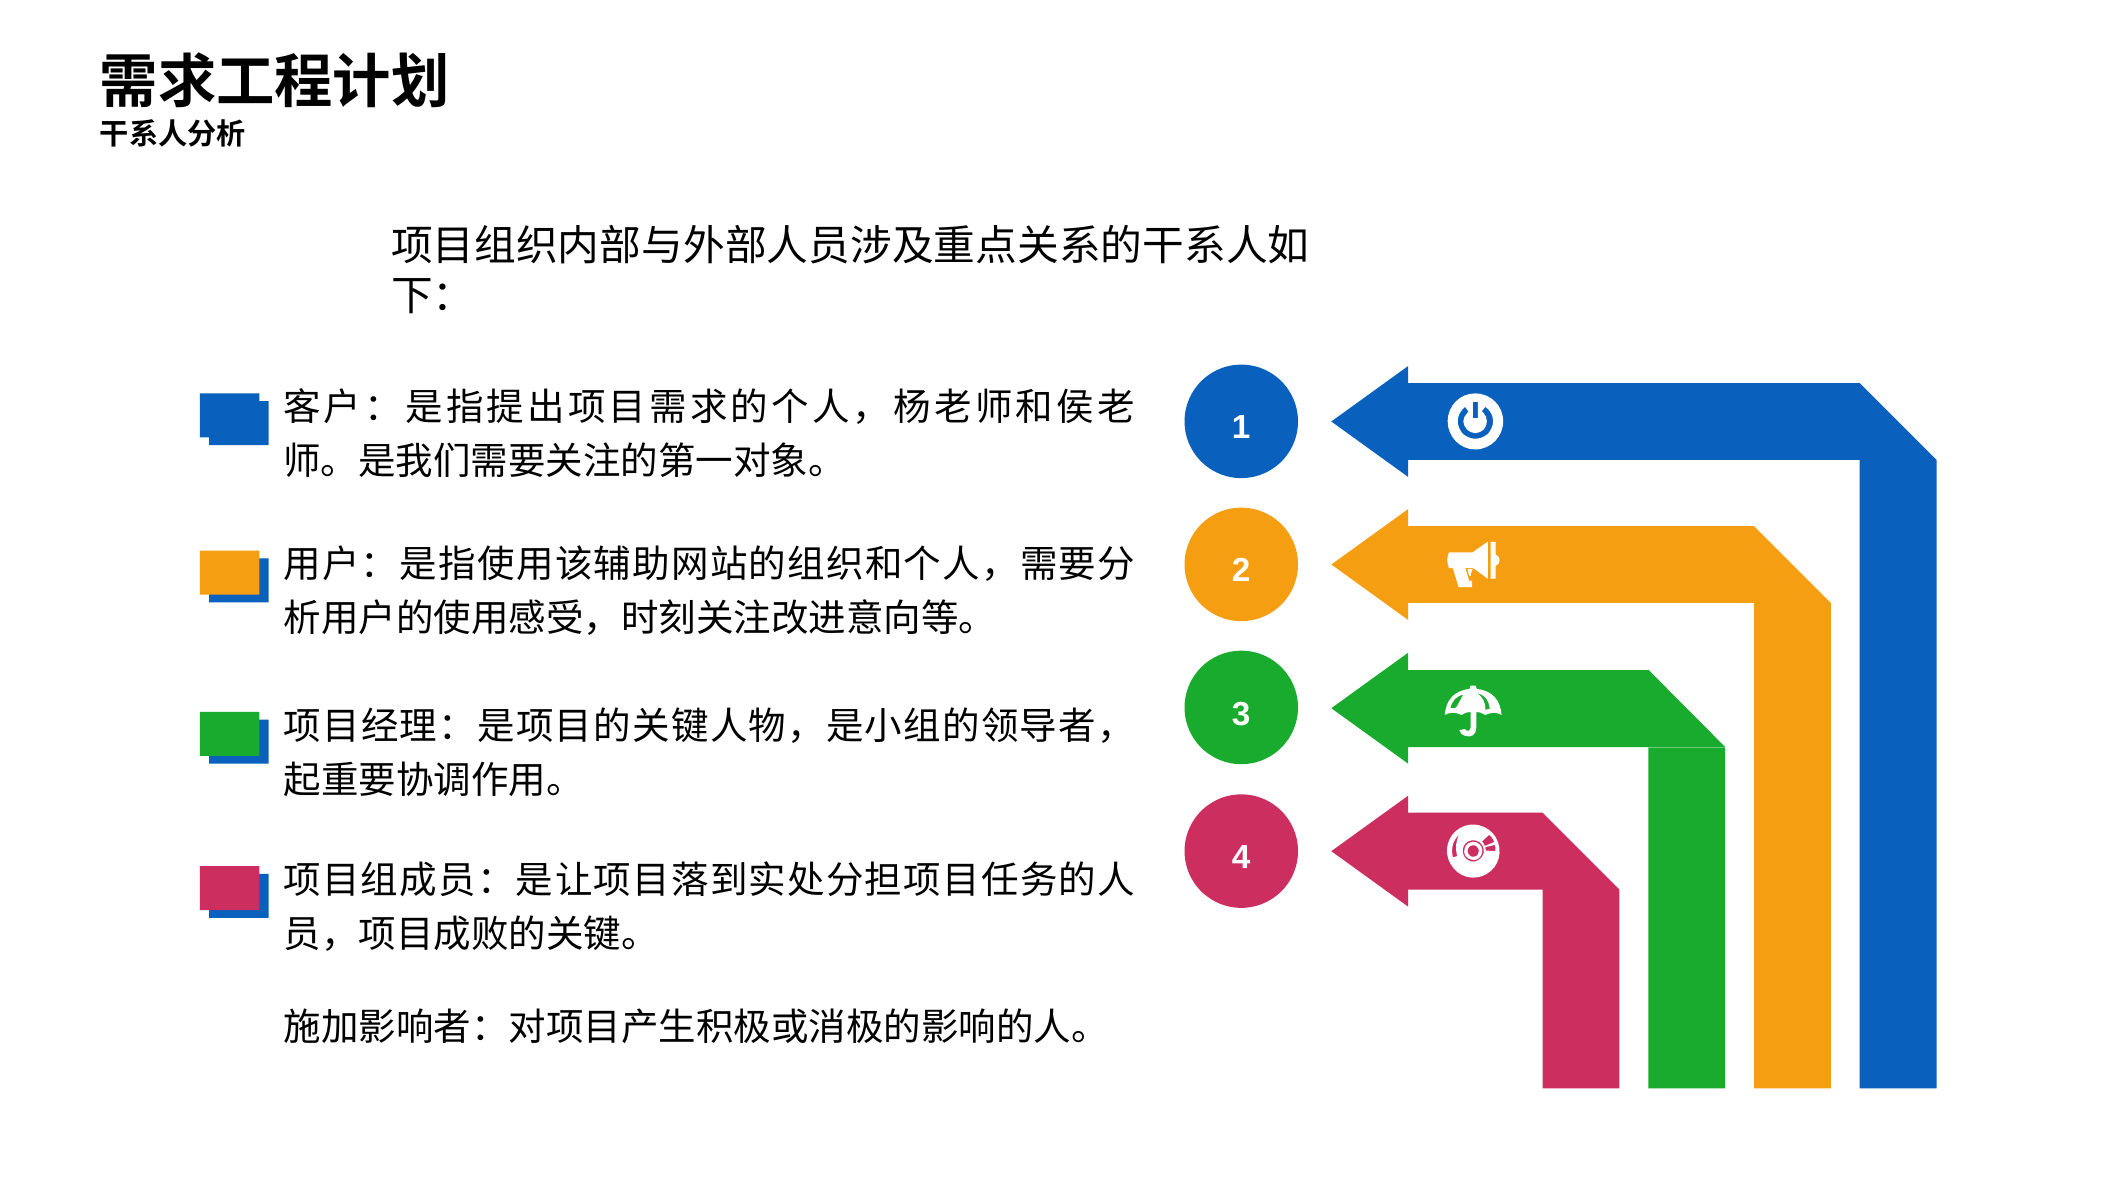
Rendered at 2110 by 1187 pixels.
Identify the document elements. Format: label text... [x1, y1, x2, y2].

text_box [1331, 365, 1937, 1089]
text_box 干系人分析 [99, 115, 629, 151]
text_box 施加影响者：对项目产生积极或消极的影响的人。 [268, 995, 1151, 1055]
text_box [1184, 794, 1299, 908]
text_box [1184, 364, 1299, 479]
text_box 用户：是指使用该辅助网站的组织和个人，需要分析用户的使用感受，时刻关注改进意向等。 [268, 524, 1150, 647]
text_box 客户：是指提出项目需求的个人，杨老师和侯老师。是我们需要关注的第一对象。 [268, 366, 1150, 490]
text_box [1184, 650, 1299, 765]
text_box 项目组成员：是让项目落到实处分担项目任务的人员，项目成败的关键。 [268, 839, 1150, 963]
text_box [199, 393, 269, 446]
text_box 需求工程计划 [99, 43, 606, 115]
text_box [1331, 795, 1620, 1089]
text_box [199, 866, 269, 918]
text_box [199, 711, 269, 764]
text_box 项目组织内部与外部人员涉及重点关系的干系人如下： [376, 211, 1406, 327]
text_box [1184, 507, 1299, 622]
text_box 项目经理：是项目的关键人物，是小组的领导者，起重要协调作用。 [268, 685, 1150, 808]
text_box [199, 550, 269, 603]
